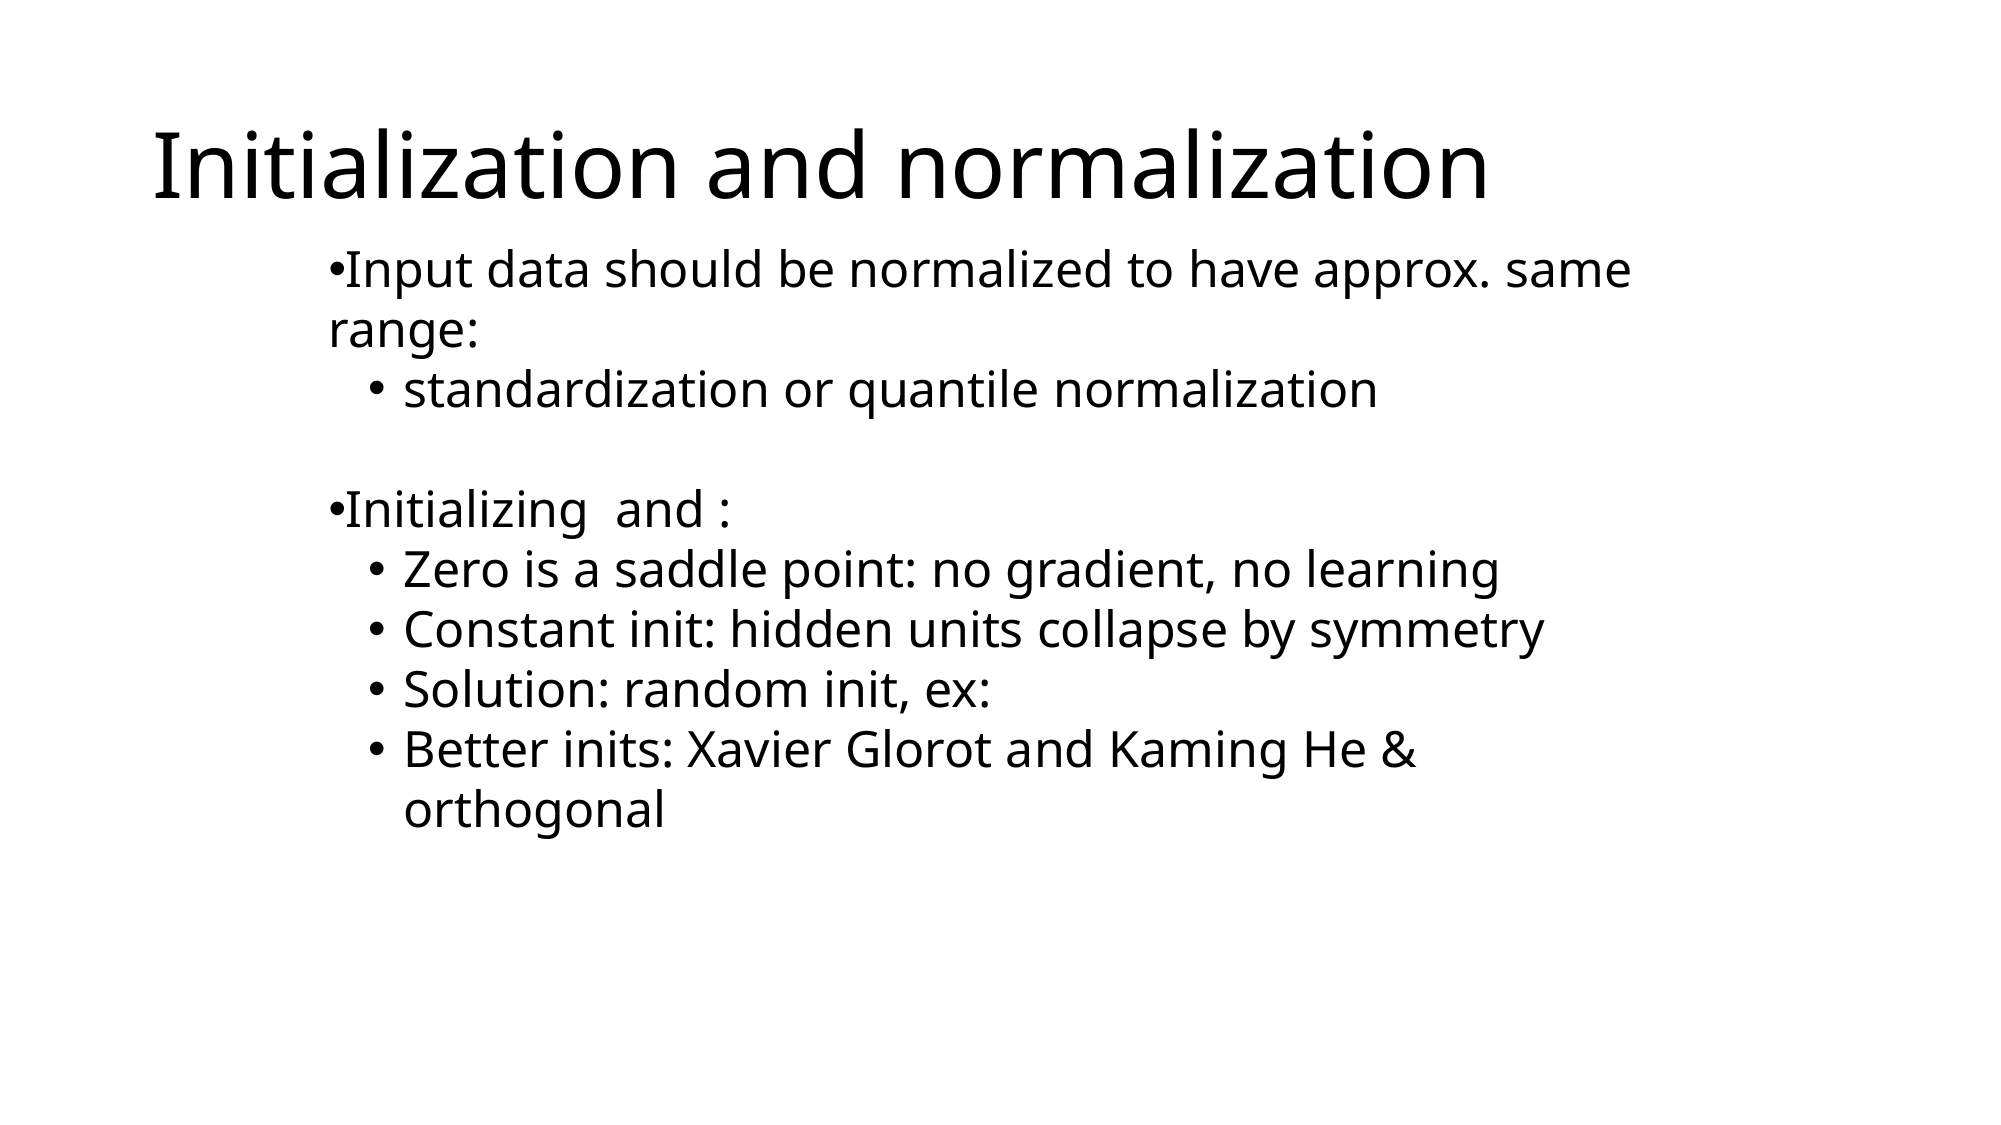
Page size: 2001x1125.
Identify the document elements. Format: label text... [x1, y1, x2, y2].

title Initialization and normalization [137, 59, 1863, 278]
